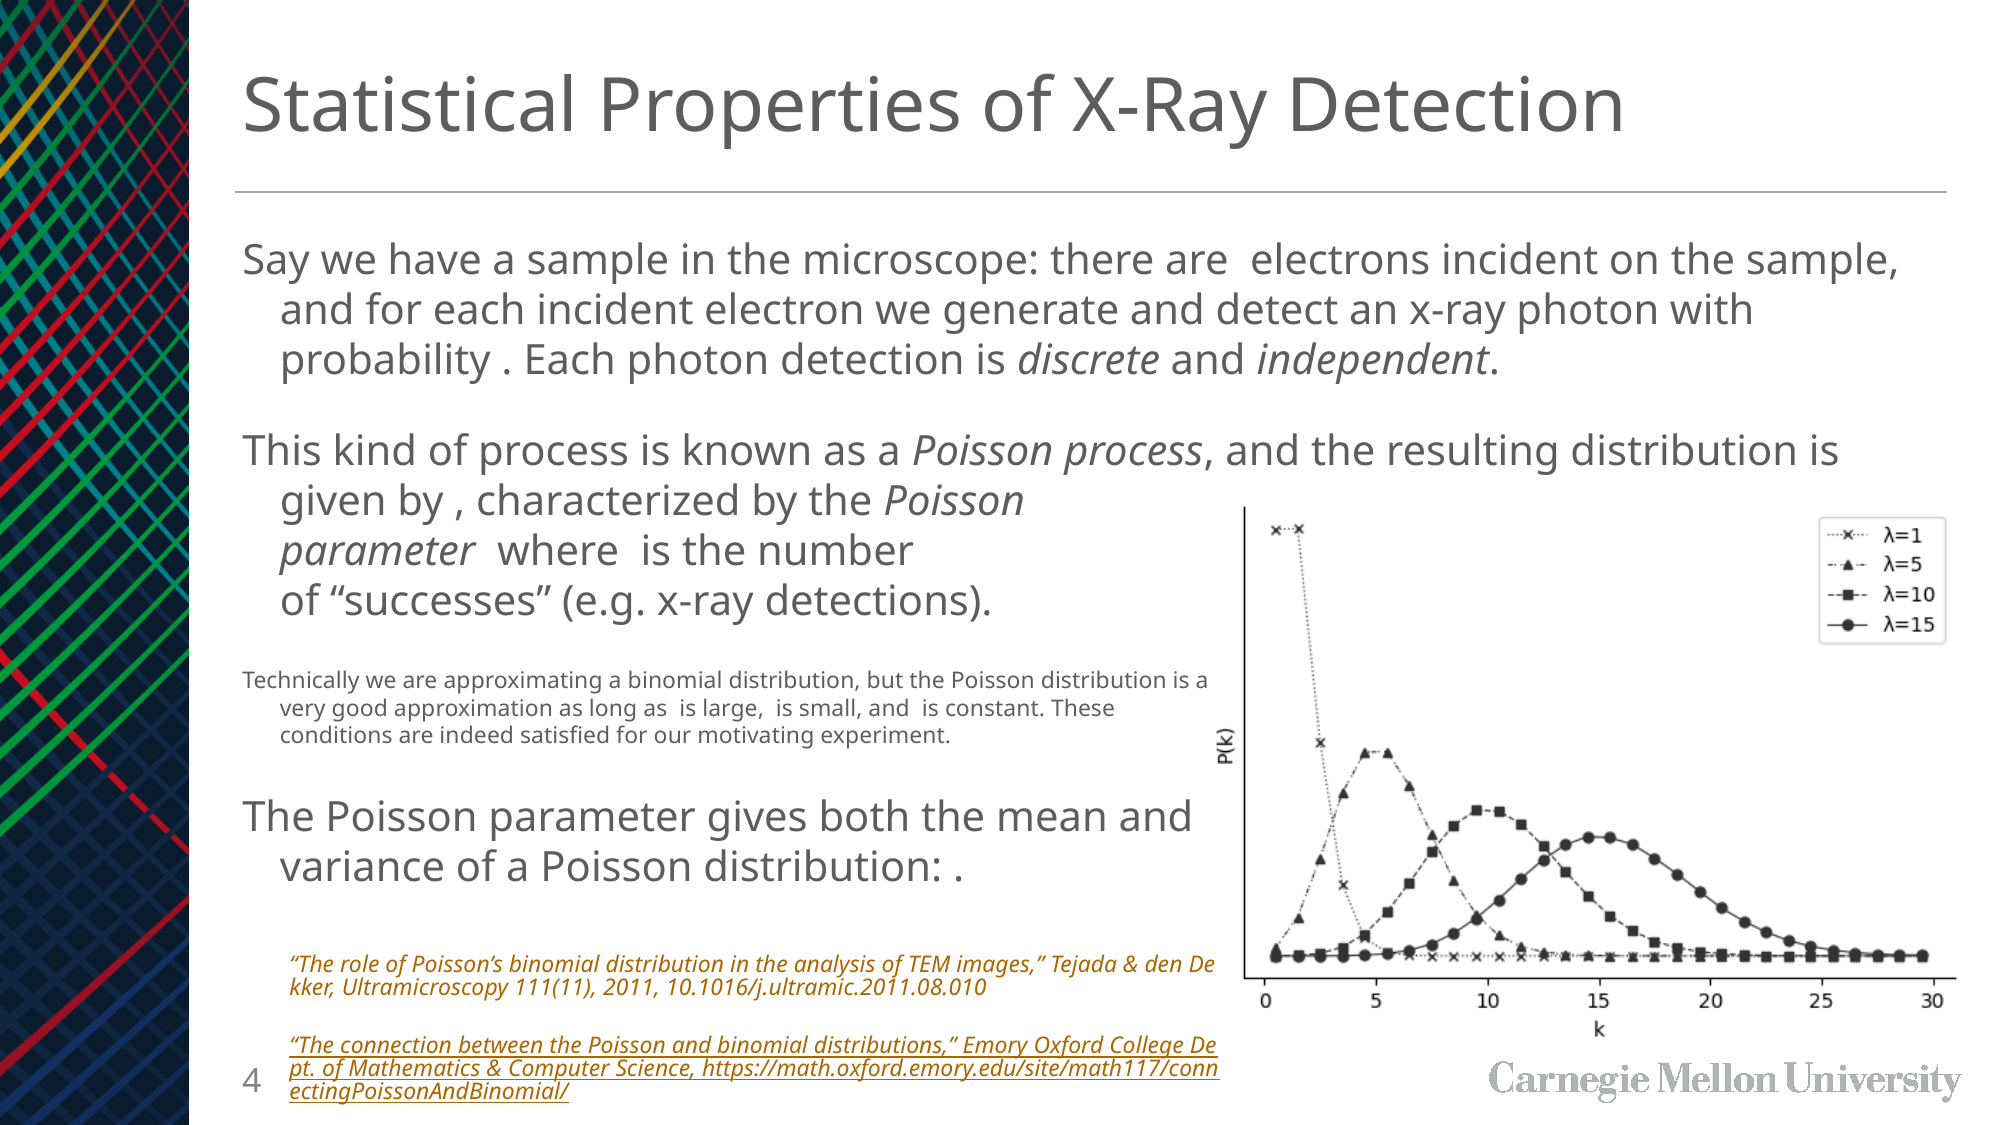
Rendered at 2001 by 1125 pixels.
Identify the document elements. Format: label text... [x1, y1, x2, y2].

picture [0, 0, 189, 1125]
slide_number 4 [234, 1053, 293, 1110]
picture [1489, 1061, 1962, 1103]
picture [1200, 494, 1969, 1054]
list Statistical Properties of X-Ray Detection [234, 53, 1948, 161]
text_box “The role of Poisson’s binomial distribution in the analysis of TEM images,” Tejada & den Dekker, Ultramicroscopy 111(11), 2011, 10.1016/j.ultramic.2011.08.010 “The connection between the Poisson and binomial distributions,” Emory Oxford College Dept. of Mathematics & Computer Science, https://math.oxford.emory.edu/site/math117/connectingPoissonAndBinomial/ [274, 942, 1200, 1047]
